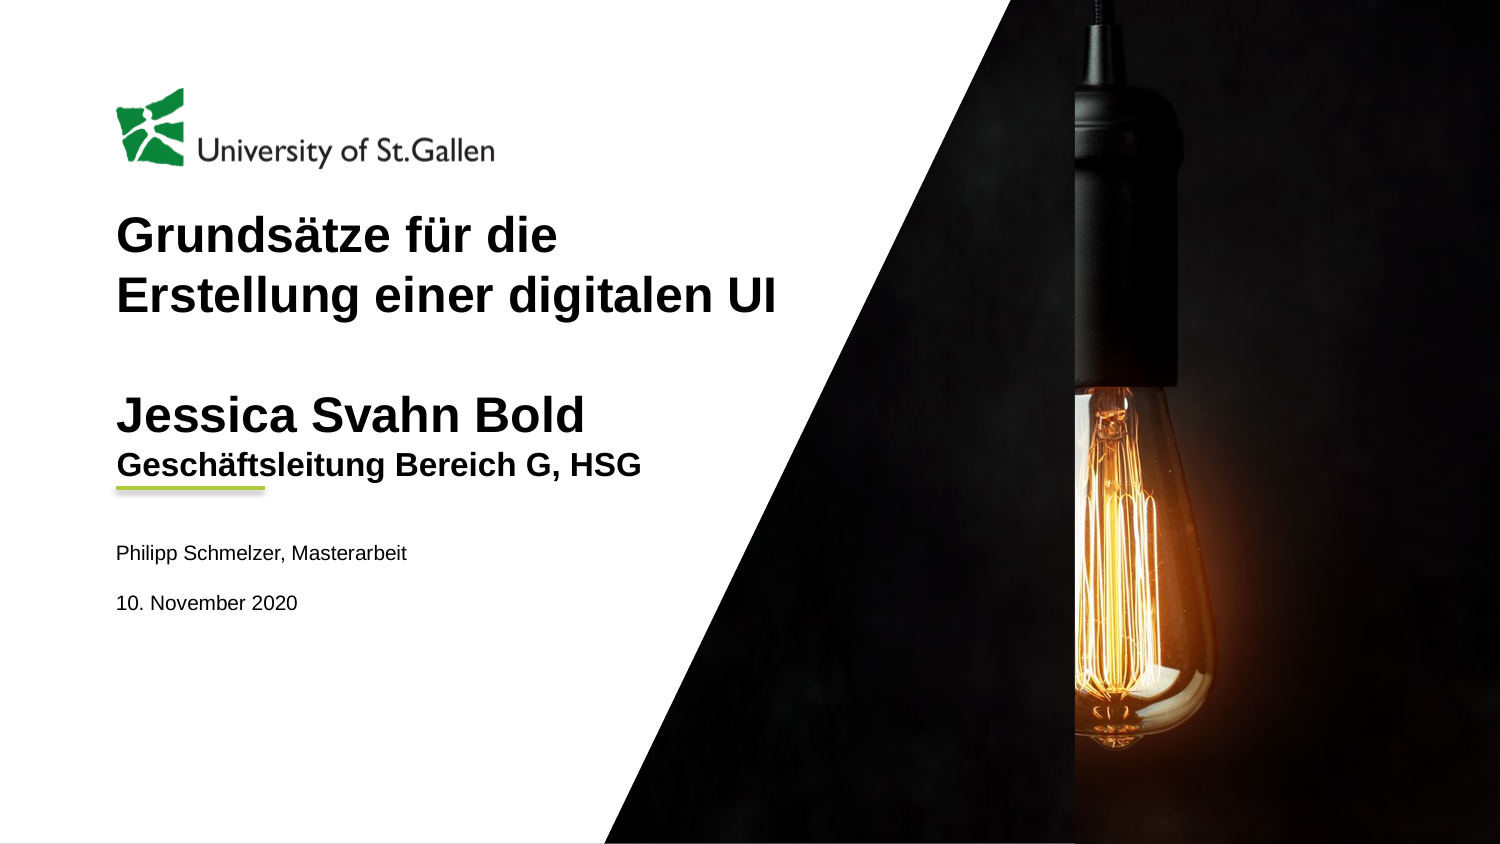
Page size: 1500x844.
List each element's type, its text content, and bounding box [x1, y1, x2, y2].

text_box Philipp Schmelzer, Masterarbeit 10. November 2020 [115, 532, 598, 647]
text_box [603, 0, 1500, 844]
text_box Grundsätze für die Erstellung einer digitalen UI Jessica Svahn Bold Geschäftsleitung Bereich G, HSG [116, 195, 598, 491]
picture [116, 88, 496, 170]
